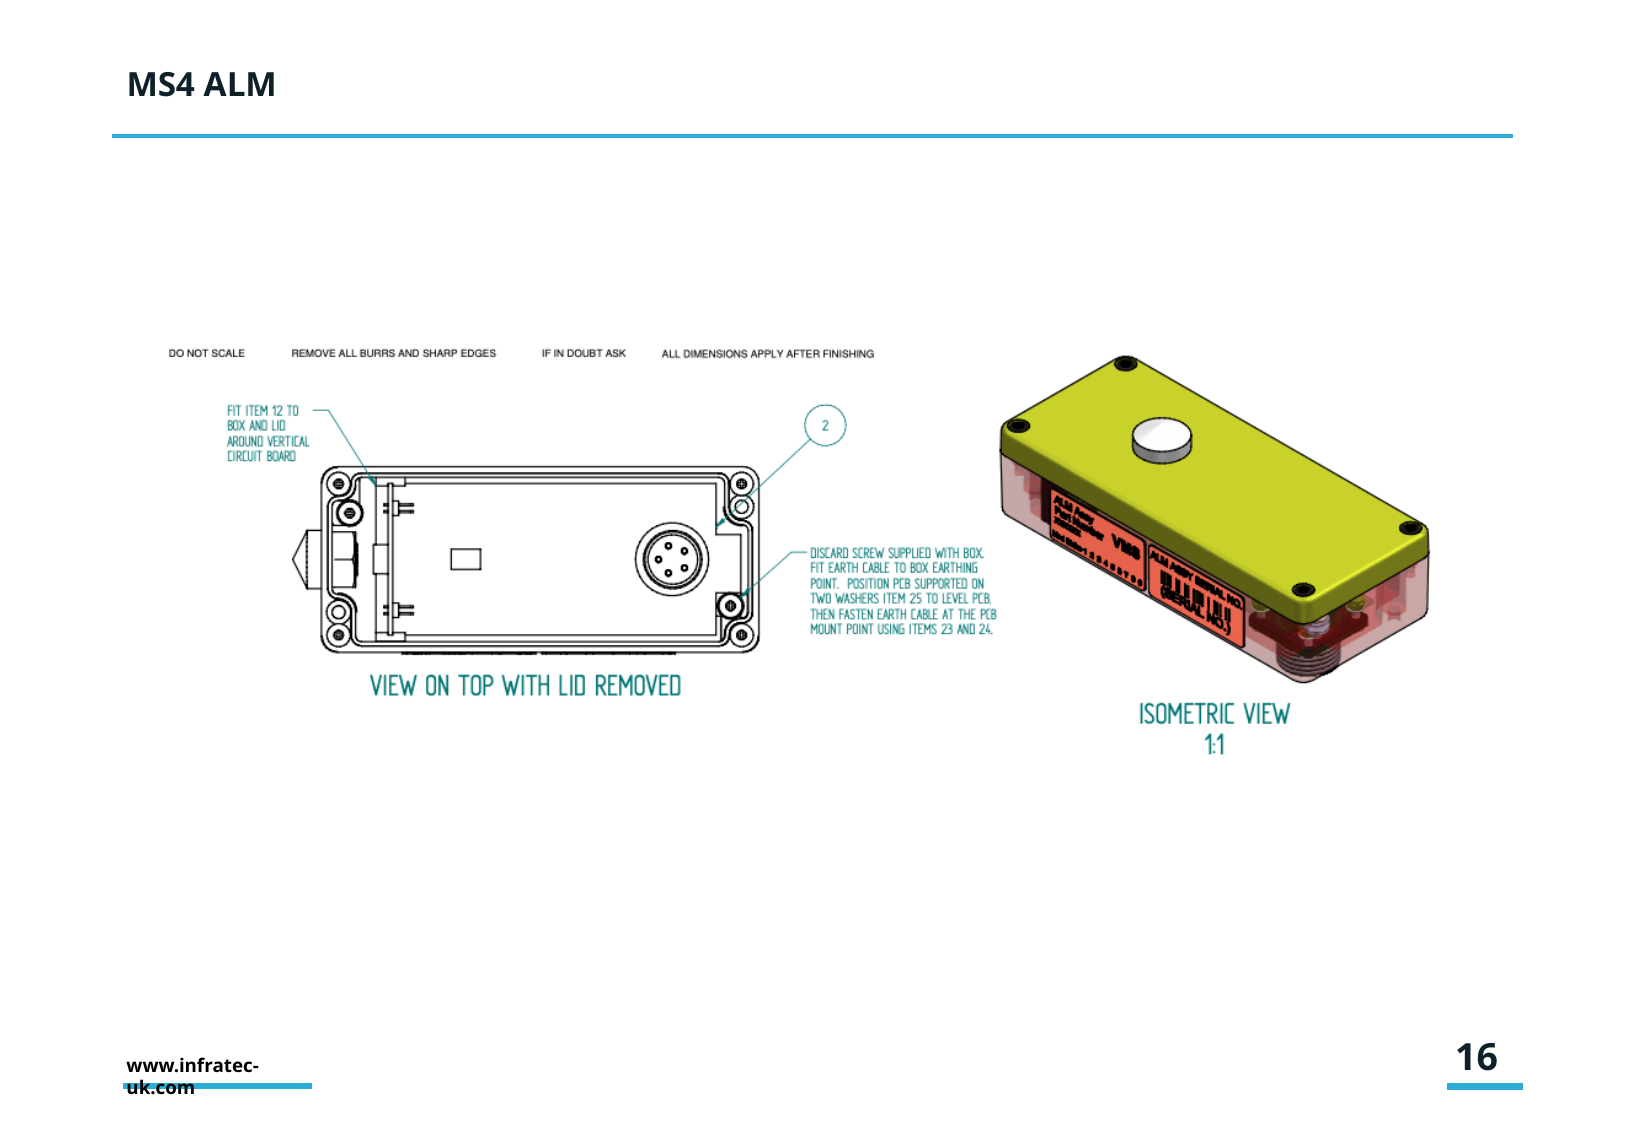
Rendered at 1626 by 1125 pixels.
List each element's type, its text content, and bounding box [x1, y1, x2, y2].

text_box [111, 1046, 340, 1087]
picture [163, 346, 1435, 779]
slide_number 16 [1147, 1028, 1514, 1089]
title MS4 ALM [111, 59, 1514, 134]
